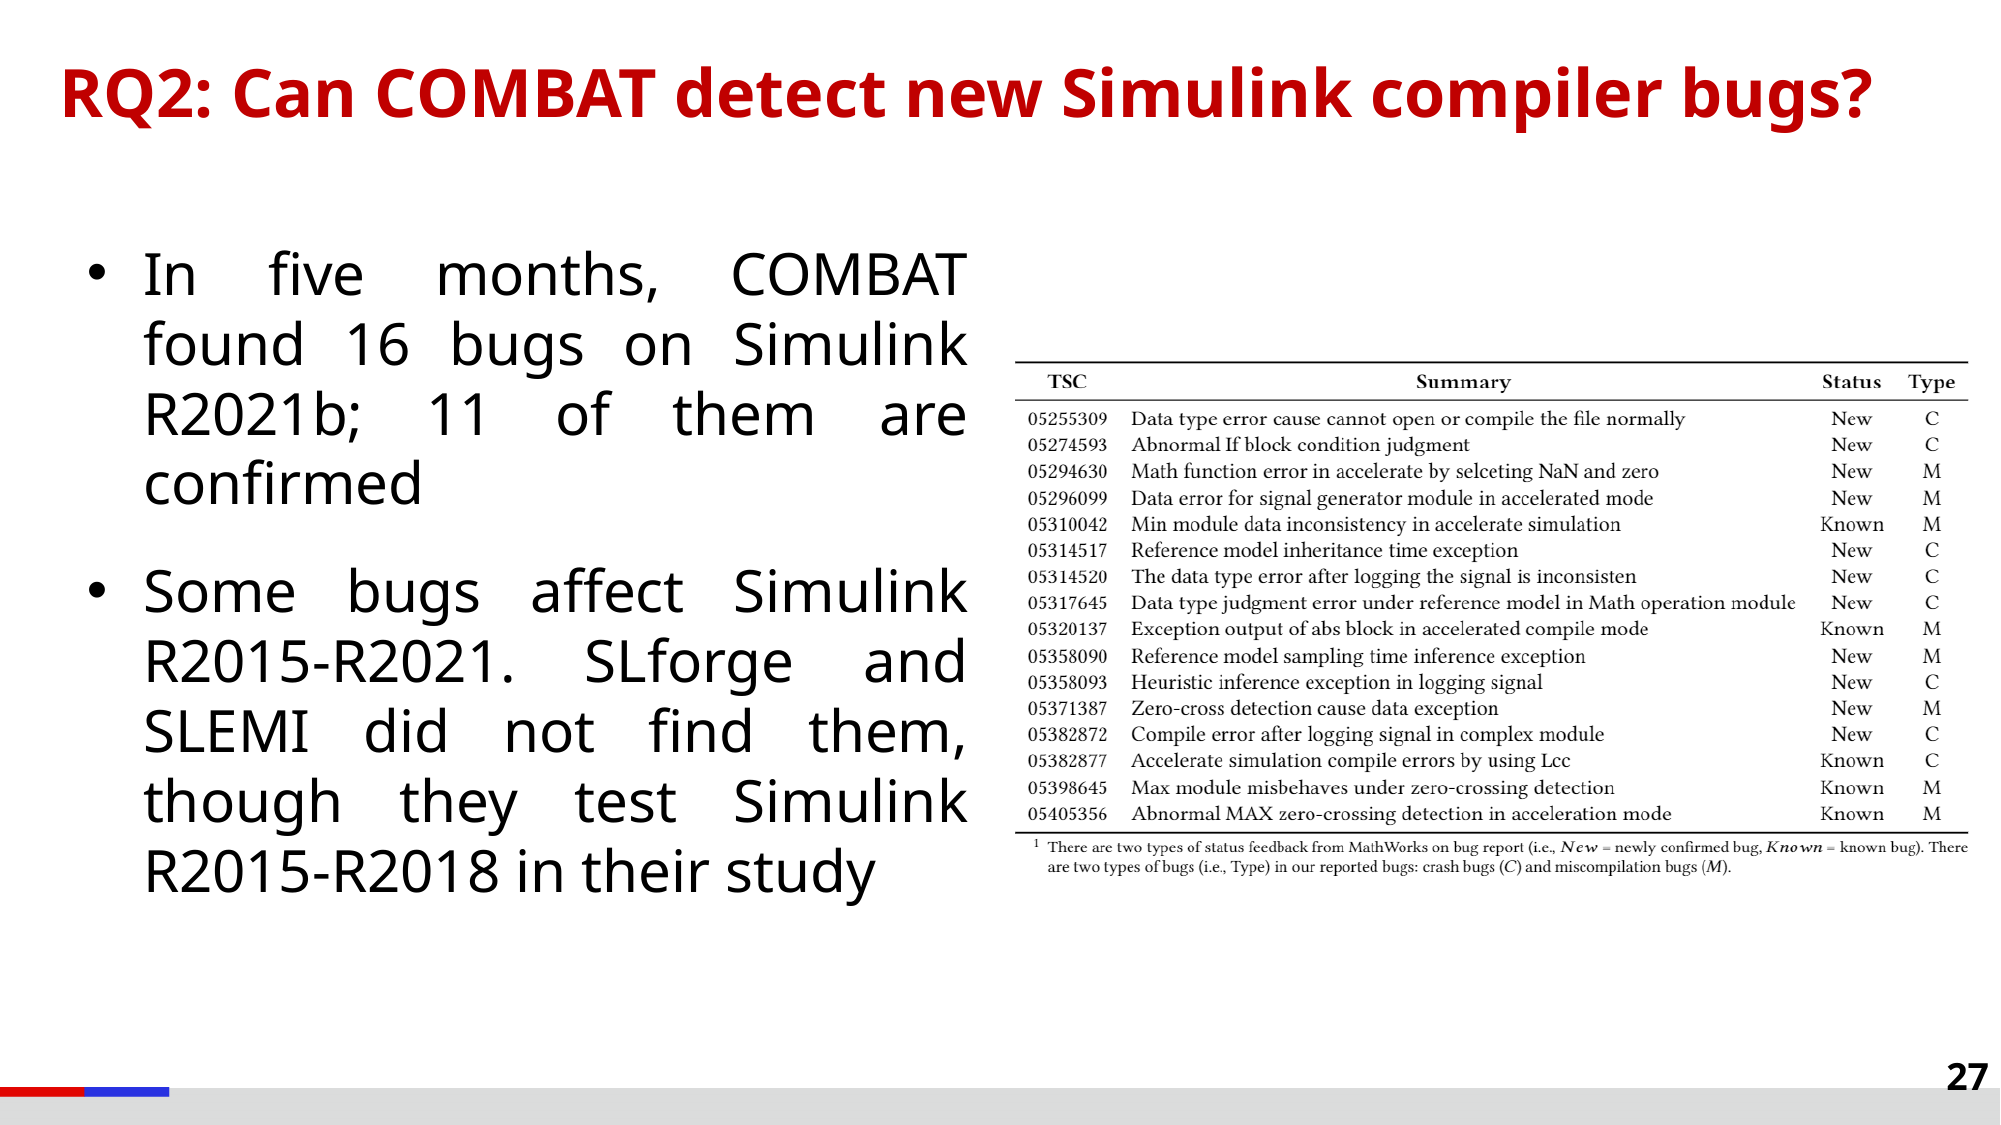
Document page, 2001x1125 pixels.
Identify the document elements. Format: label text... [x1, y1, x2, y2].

text_box In five months, COMBAT found 16 bugs on Simulink R2021b; 11 of them are confirmed Some bugs affect Simulink R2015-R2021. SLforge and SLEMI did not find them, though they test Simulink R2015-R2018 in their study [66, 216, 989, 1071]
picture [0, 1087, 2000, 1125]
picture [1011, 357, 1974, 878]
title RQ2: Can COMBAT detect new Simulink compiler bugs? [44, 2, 2000, 191]
text_box 27 [1654, 1045, 2000, 1106]
